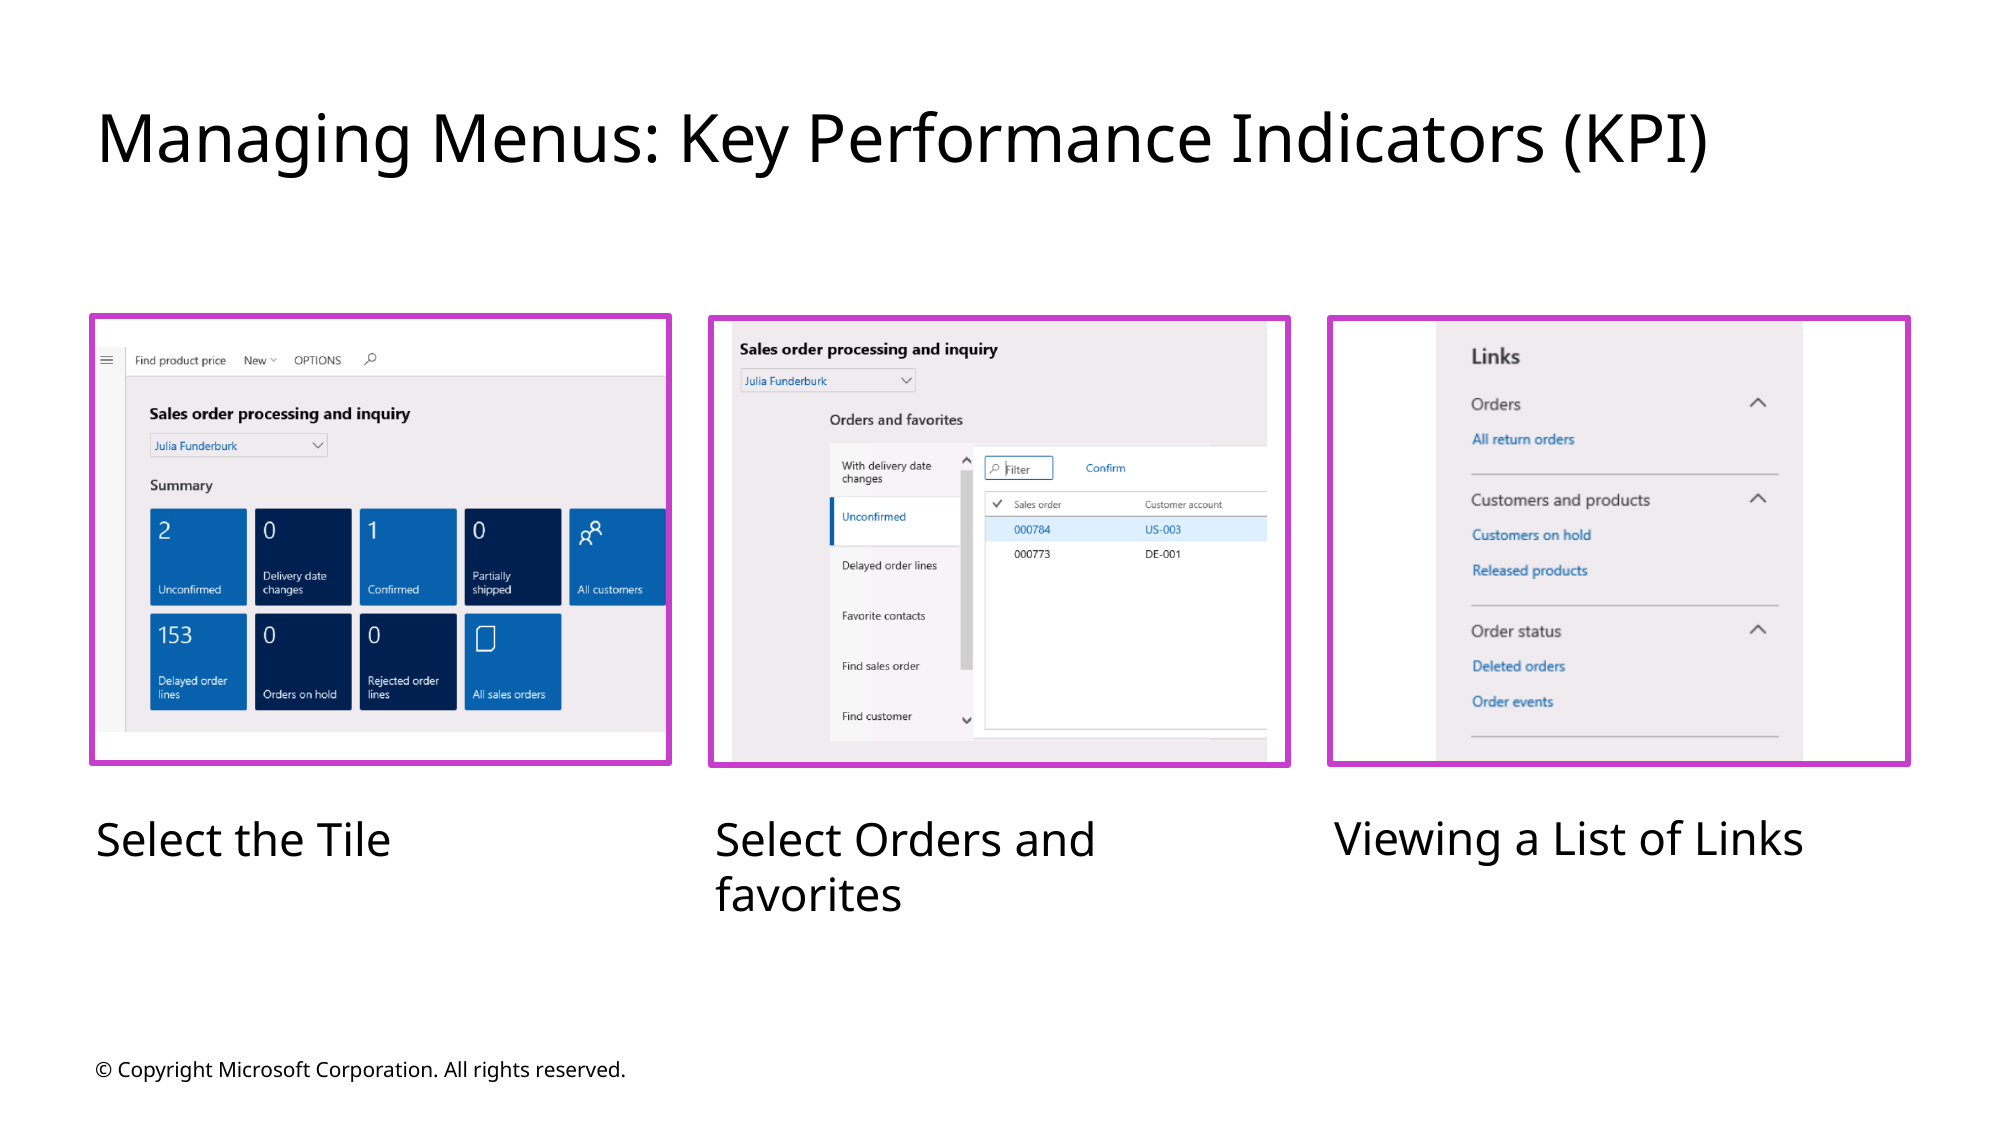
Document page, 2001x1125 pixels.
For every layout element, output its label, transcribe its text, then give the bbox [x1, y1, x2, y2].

picture [713, 320, 1286, 762]
list Viewing a List of Links [1334, 809, 1906, 866]
title Managing Menus: Key Performance Indicators (KPI) [96, 96, 1903, 177]
list Select the Tile [95, 810, 667, 866]
list Select Orders and favorites [715, 810, 1286, 866]
picture [1333, 320, 1906, 762]
picture [94, 318, 667, 761]
